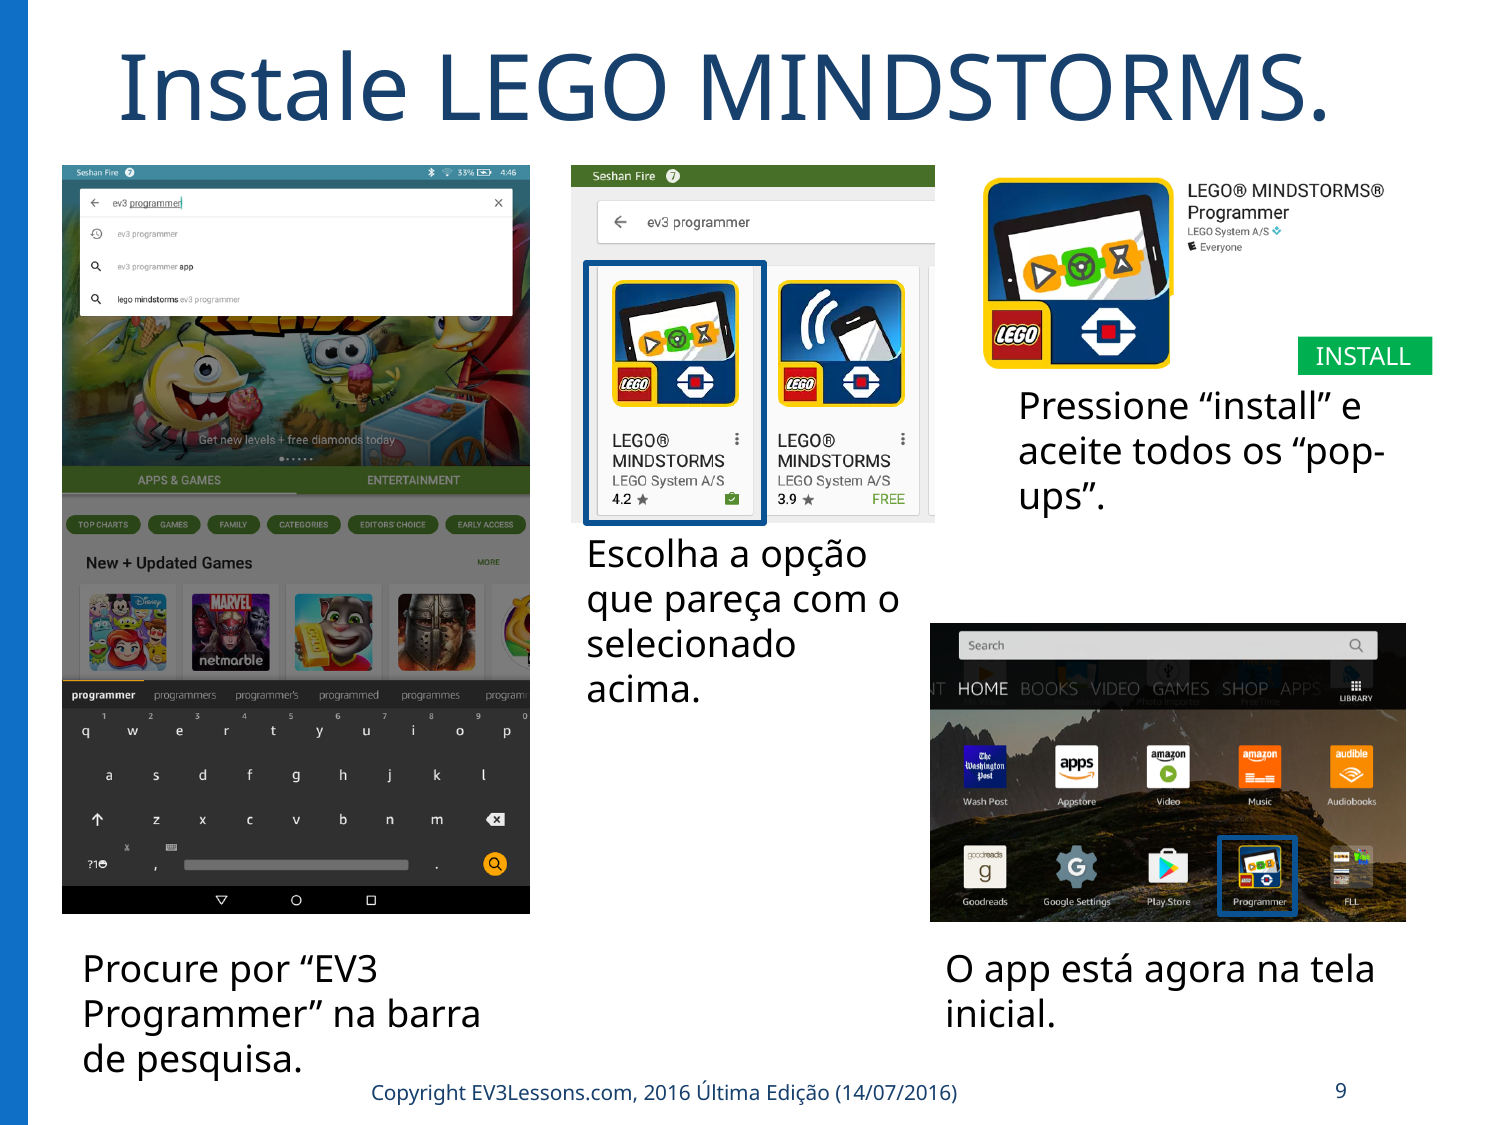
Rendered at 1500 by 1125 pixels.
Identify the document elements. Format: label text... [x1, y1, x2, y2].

text_box INSTALL [1426, 334, 1435, 378]
text_box Procure por “EV3 Programmer” na barra de pesquisa. [67, 937, 533, 1088]
title Instale LEGO MINDSTORMS. [103, 35, 1461, 198]
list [62, 165, 530, 915]
picture [969, 165, 1426, 375]
slide_number 9 [1165, 1058, 1362, 1125]
text_box O app está agora na tela inicial. [930, 937, 1406, 1043]
picture [571, 165, 935, 523]
text_box Escolha a opção que pareça com o selecionado acima. [571, 523, 935, 718]
picture [930, 623, 1406, 922]
footer Copyright EV3Lessons.com, 2016 Última Edição (14/07/2016) [355, 1058, 1129, 1125]
text_box Pressione “install” e aceite todos os “pop-ups”. [1003, 374, 1433, 525]
